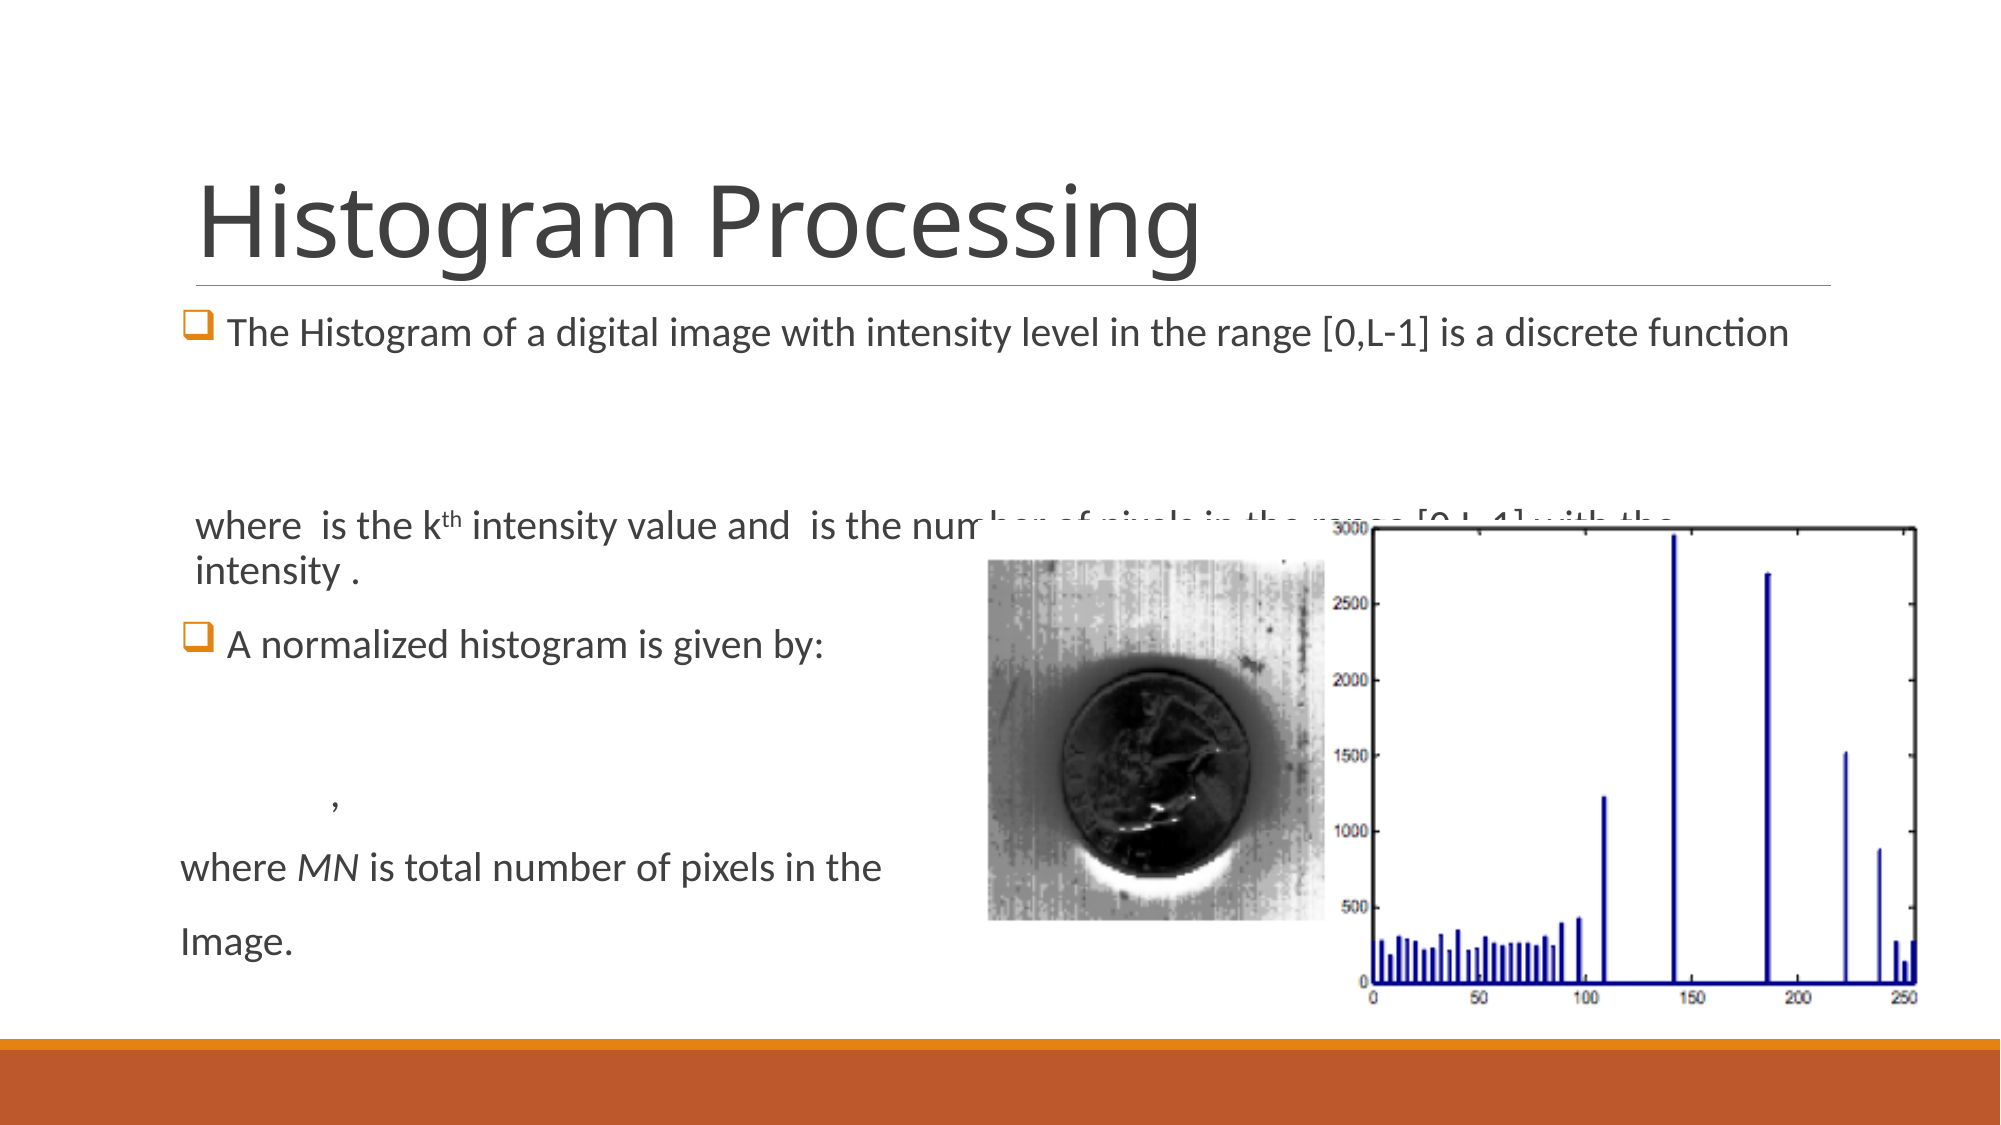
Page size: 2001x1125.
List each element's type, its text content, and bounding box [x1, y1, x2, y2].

picture [977, 519, 1941, 1036]
title Histogram Processing [180, 47, 1830, 285]
